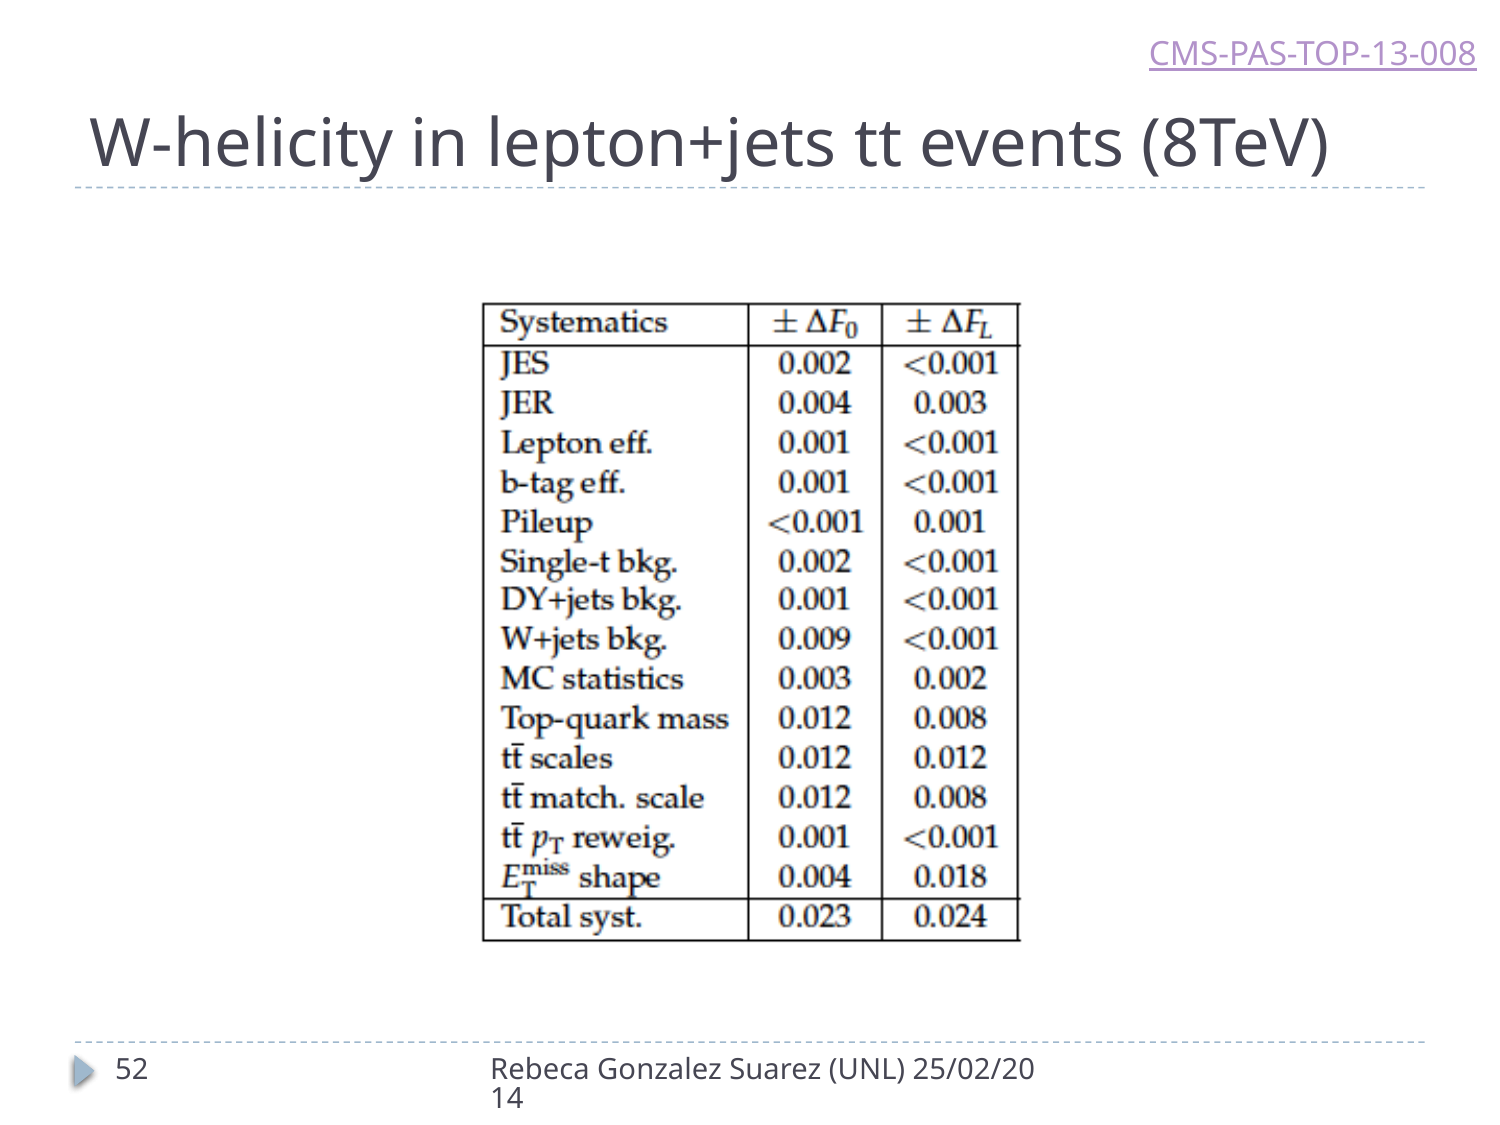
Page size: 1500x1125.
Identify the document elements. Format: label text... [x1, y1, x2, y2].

footer Rebeca Gonzalez Suarez (UNL) 25/02/2014 [475, 1042, 1051, 1103]
slide_number 52 [100, 1042, 426, 1103]
picture [464, 293, 1036, 963]
title W-helicity in lepton+jets tt events (8TeV) [75, 37, 1425, 188]
text_box CMS-PAS-TOP-13-008 [1134, 24, 1492, 85]
